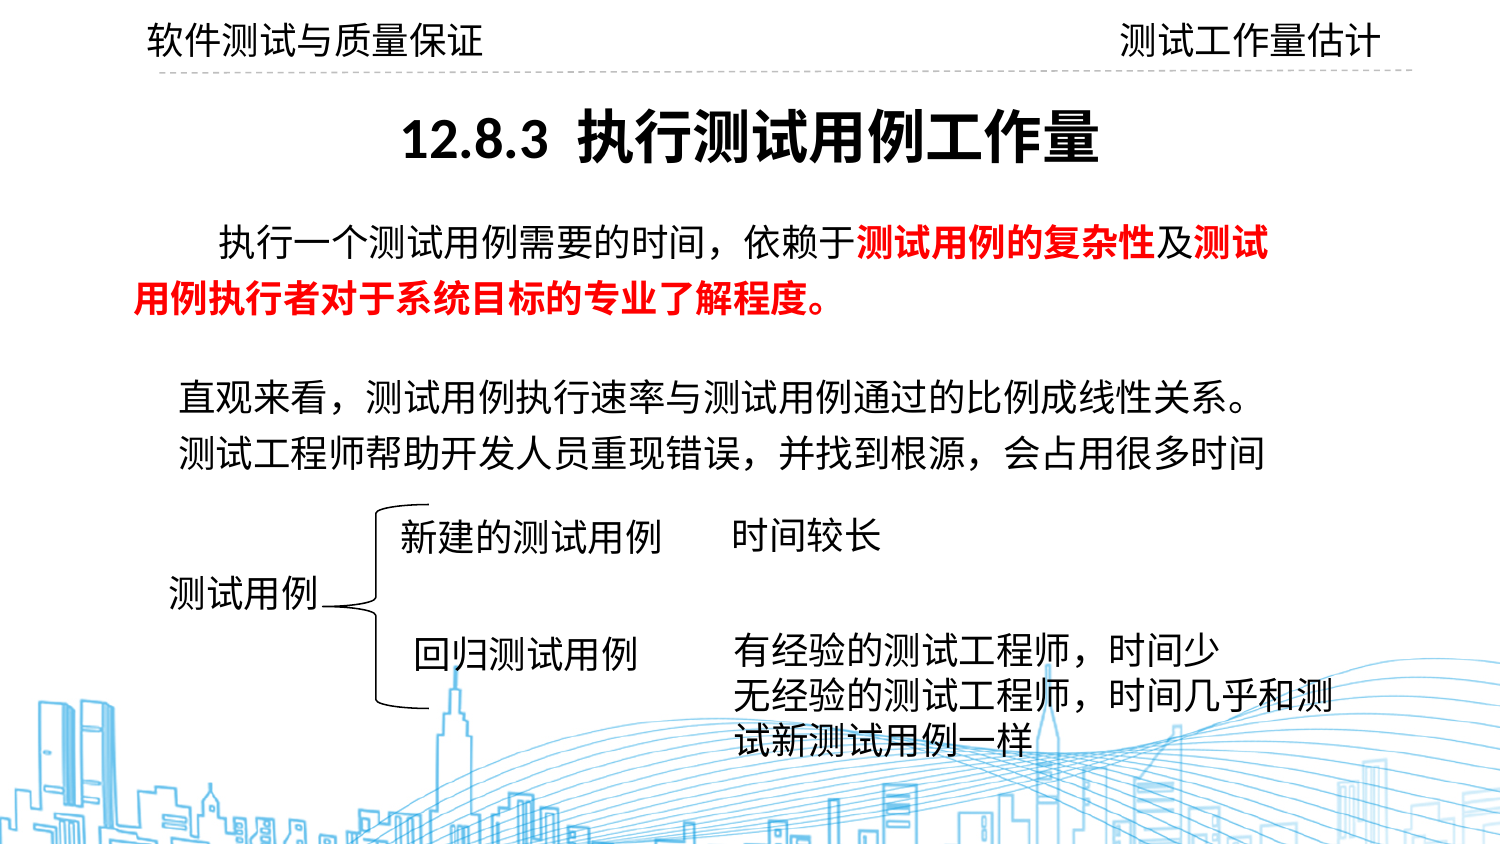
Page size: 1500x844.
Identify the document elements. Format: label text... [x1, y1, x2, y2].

text_box [321, 503, 429, 710]
text_box 时间较长 [716, 504, 1270, 565]
picture [0, 0, 1500, 844]
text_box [159, 69, 1417, 74]
text_box 有经验的测试工程师，时间少 无经验的测试工程师，时间几乎和测试新测试用例一样 [718, 619, 1384, 770]
text_box 新建的测试用例 [429, 506, 713, 567]
text_box 执行一个测试用例需要的时间，依赖于测试用例的复杂性及测试用例执行者对于系统目标的专业了解程度。 [118, 200, 1291, 328]
text_box 直观来看，测试用例执行速率与测试用例通过的比例成线性关系。 测试工程师帮助开发人员重现错误，并找到根源，会占用很多时间 [163, 355, 1282, 483]
text_box 测试用例 [154, 562, 350, 623]
text_box 软件测试与质量保证 [93, 9, 538, 70]
title 12.8.3 执行测试用例工作量 [75, 83, 1425, 187]
text_box 回归测试用例 [429, 623, 668, 683]
text_box 测试工作量估计 [1105, 9, 1500, 70]
